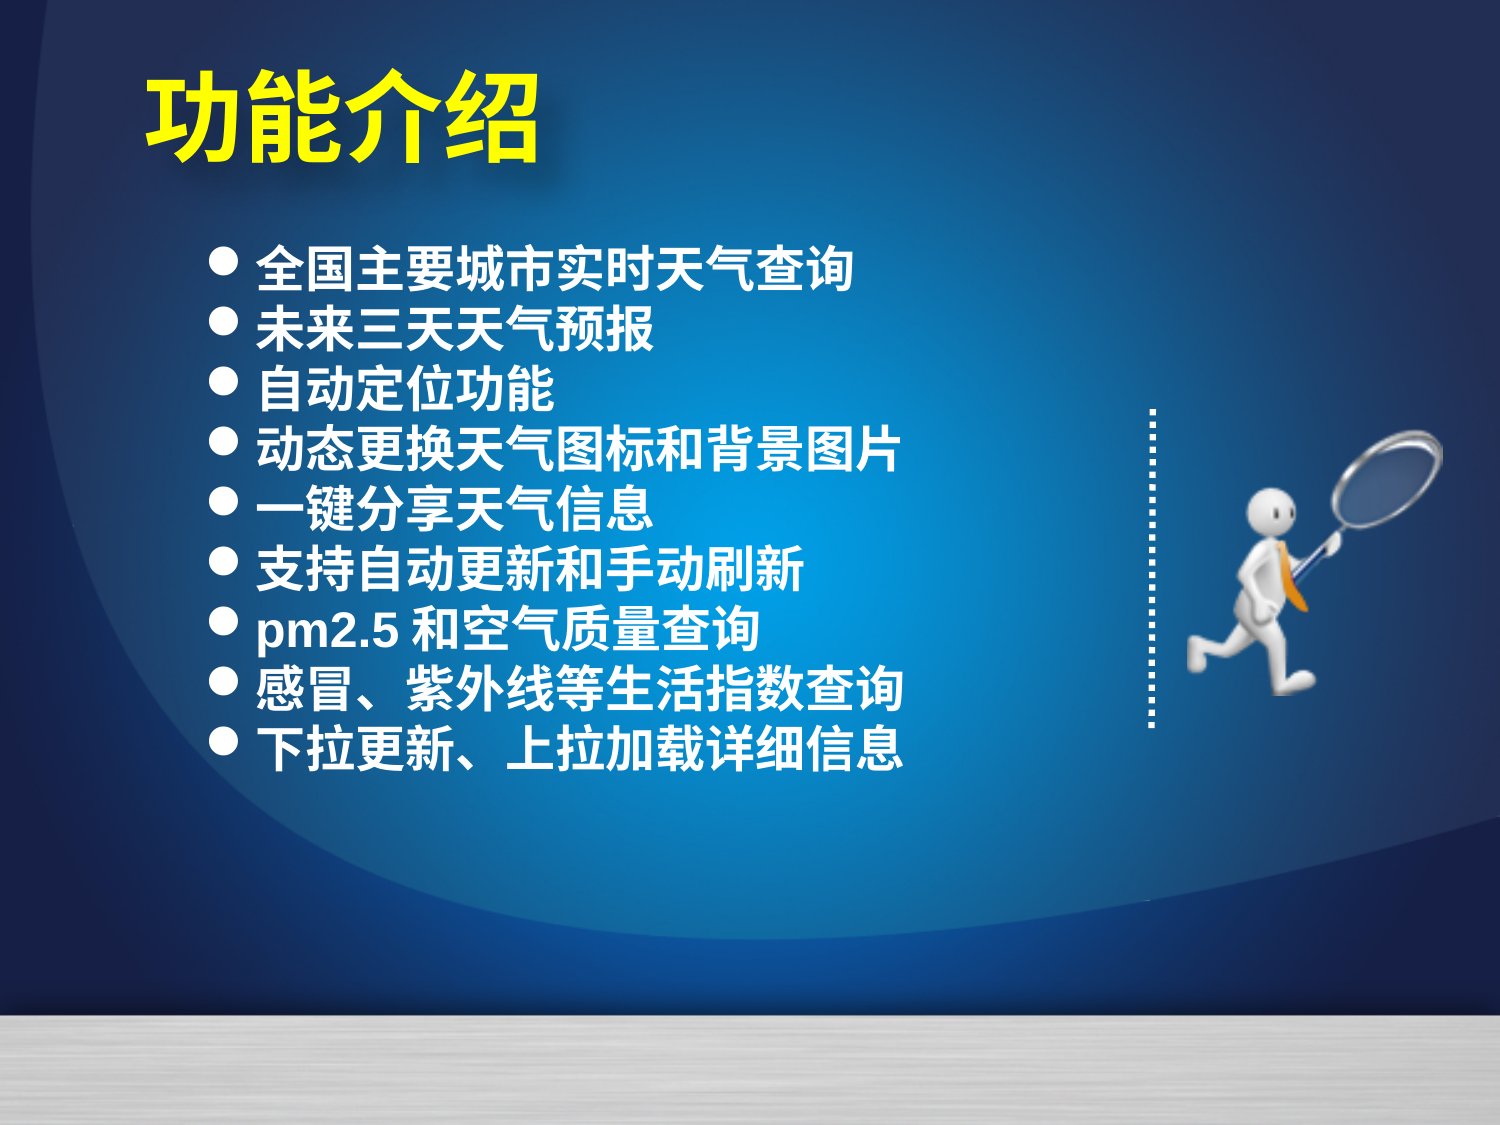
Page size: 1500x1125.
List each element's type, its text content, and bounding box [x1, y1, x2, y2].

text_box 功能介绍 [128, 46, 621, 184]
text_box 全国主要城市实时天气查询 未来三天天气预报 自动定位功能 动态更换天气图标和背景图片 一键分享天气信息 支持自动更新和手动刷新 pm2.5和空气质量查询 感冒、紫外线等生活指数查询 下拉更新、上拉加载详细信息 [190, 184, 1029, 785]
picture [0, 0, 1500, 1125]
